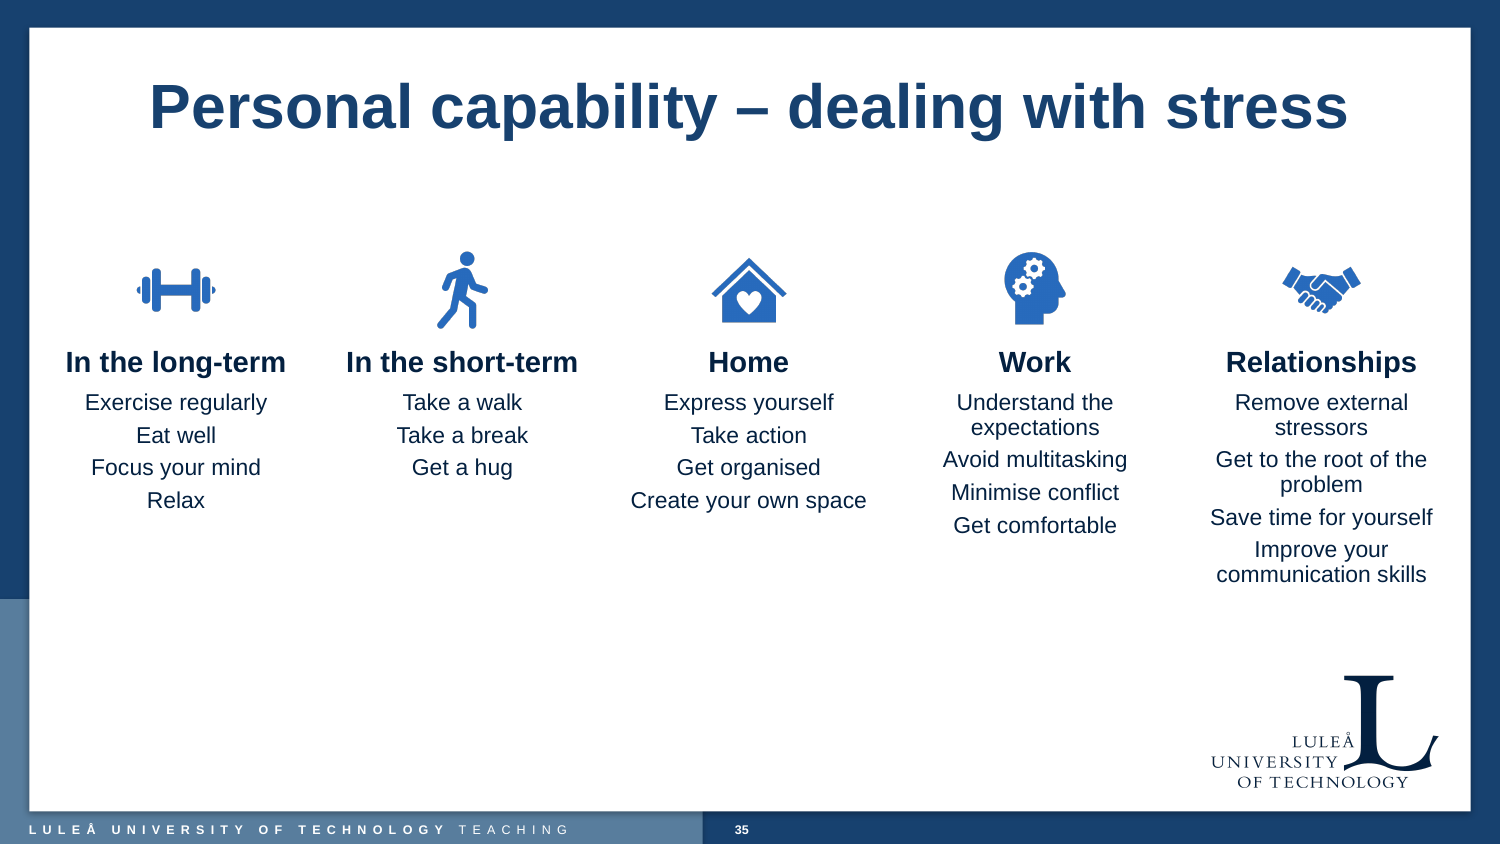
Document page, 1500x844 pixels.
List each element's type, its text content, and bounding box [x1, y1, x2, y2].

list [52, 176, 1445, 656]
title Personal capability – dealing with stress [53, 29, 1447, 178]
